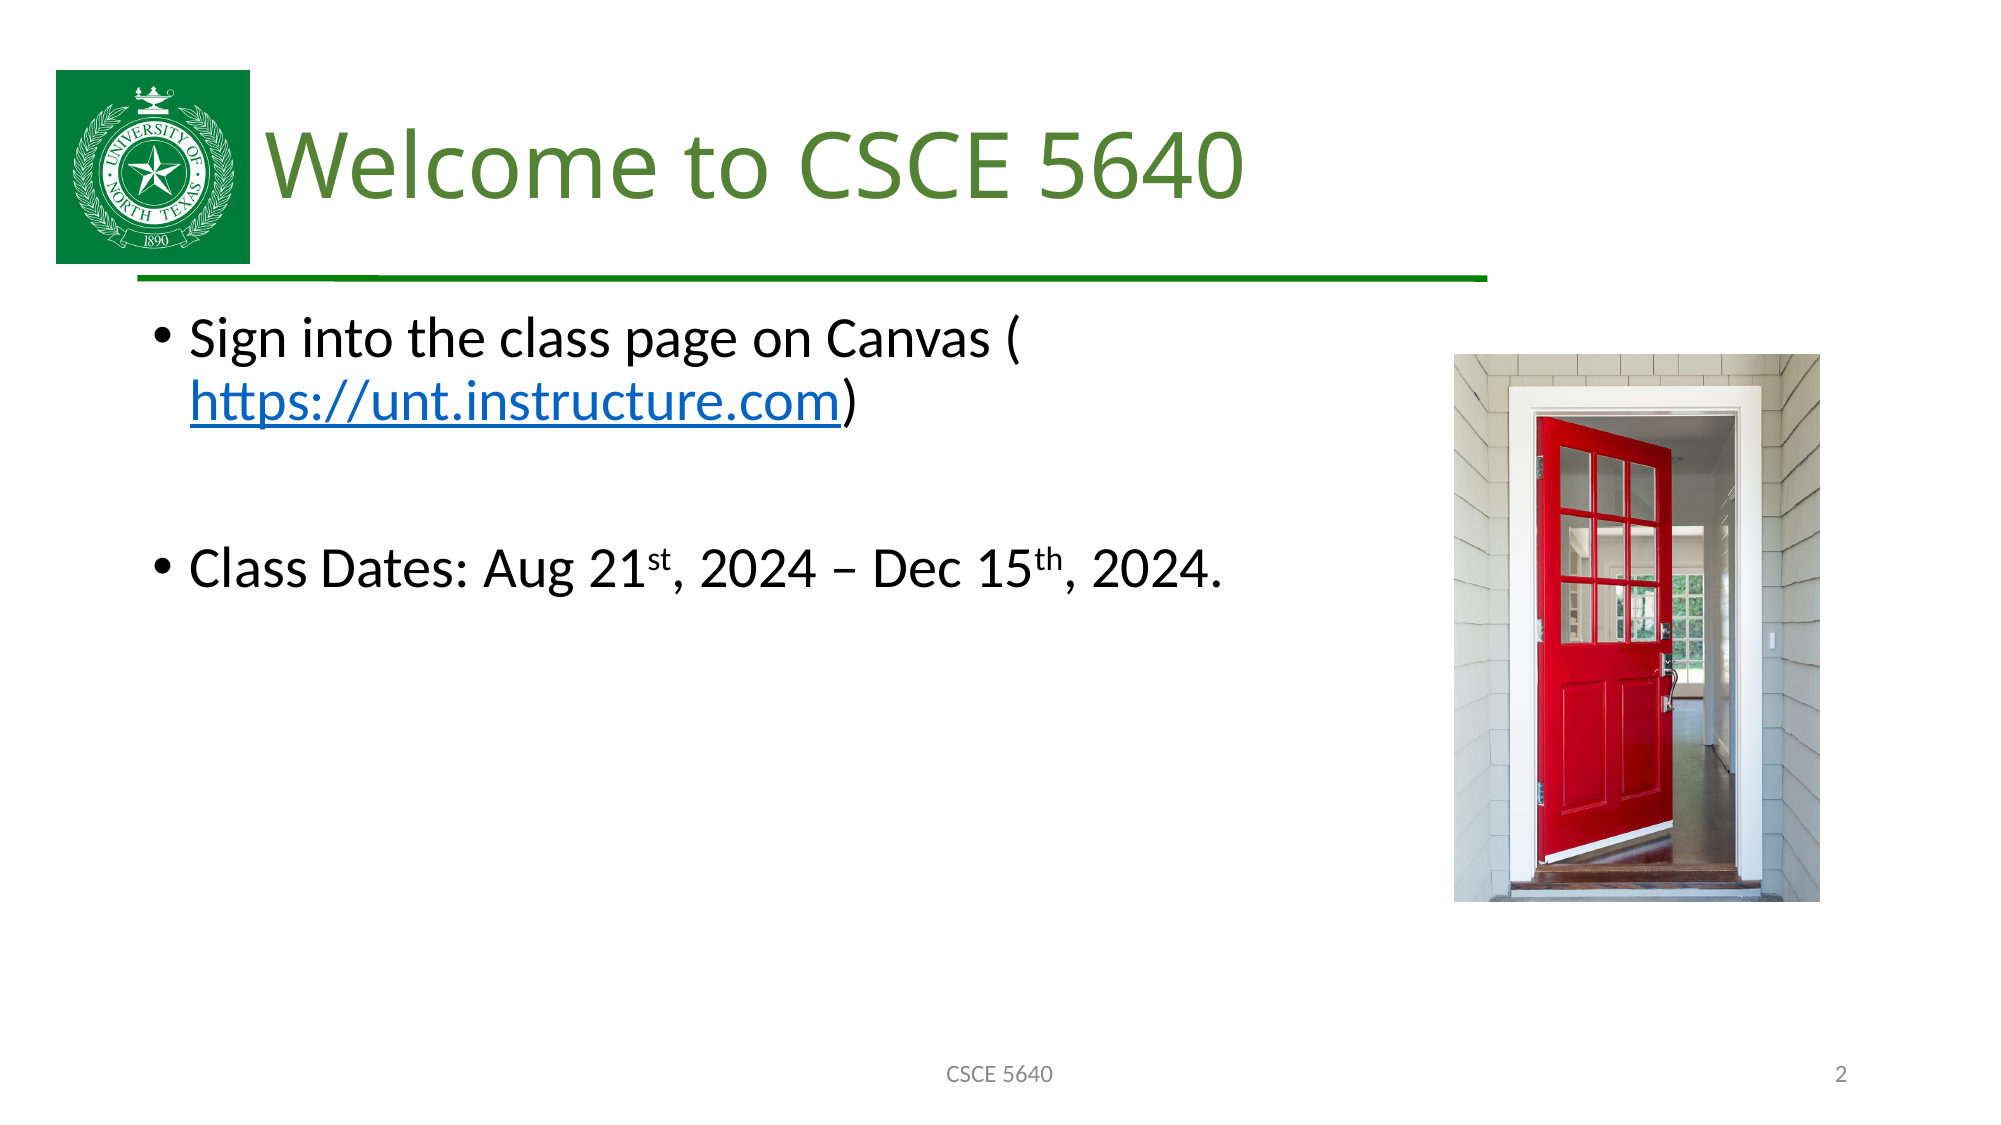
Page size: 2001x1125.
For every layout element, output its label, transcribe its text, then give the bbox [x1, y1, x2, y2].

picture [56, 70, 249, 264]
title Welcome to CSCE 5640 [249, 59, 1863, 278]
list Sign into the class page on Canvas (https://unt.instructure.com) Class Dates: Aug 21st, 2024 – Dec 15th, 2024. [137, 299, 1407, 1014]
picture [1454, 354, 1820, 902]
footer CSCE 5640 [662, 1042, 1338, 1103]
slide_number 2 [1412, 1042, 1863, 1103]
